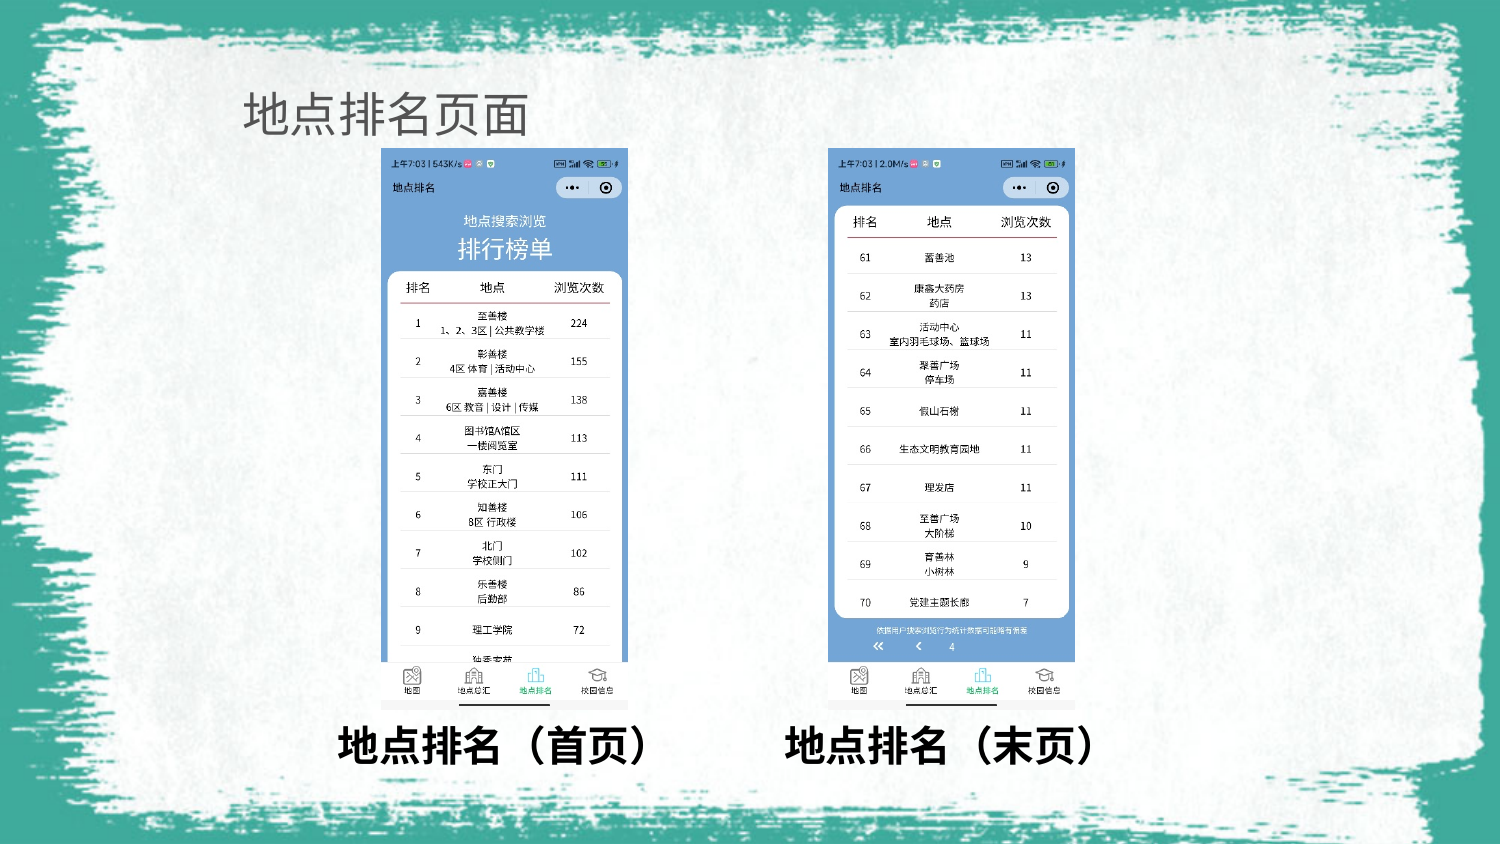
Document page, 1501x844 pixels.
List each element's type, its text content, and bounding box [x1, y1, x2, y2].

text_box 地点排名（末页） [784, 709, 1119, 770]
picture [0, 0, 1500, 844]
text_box 地点排名（首页） [336, 710, 673, 771]
text_box 地点排名页面 [217, 79, 563, 148]
